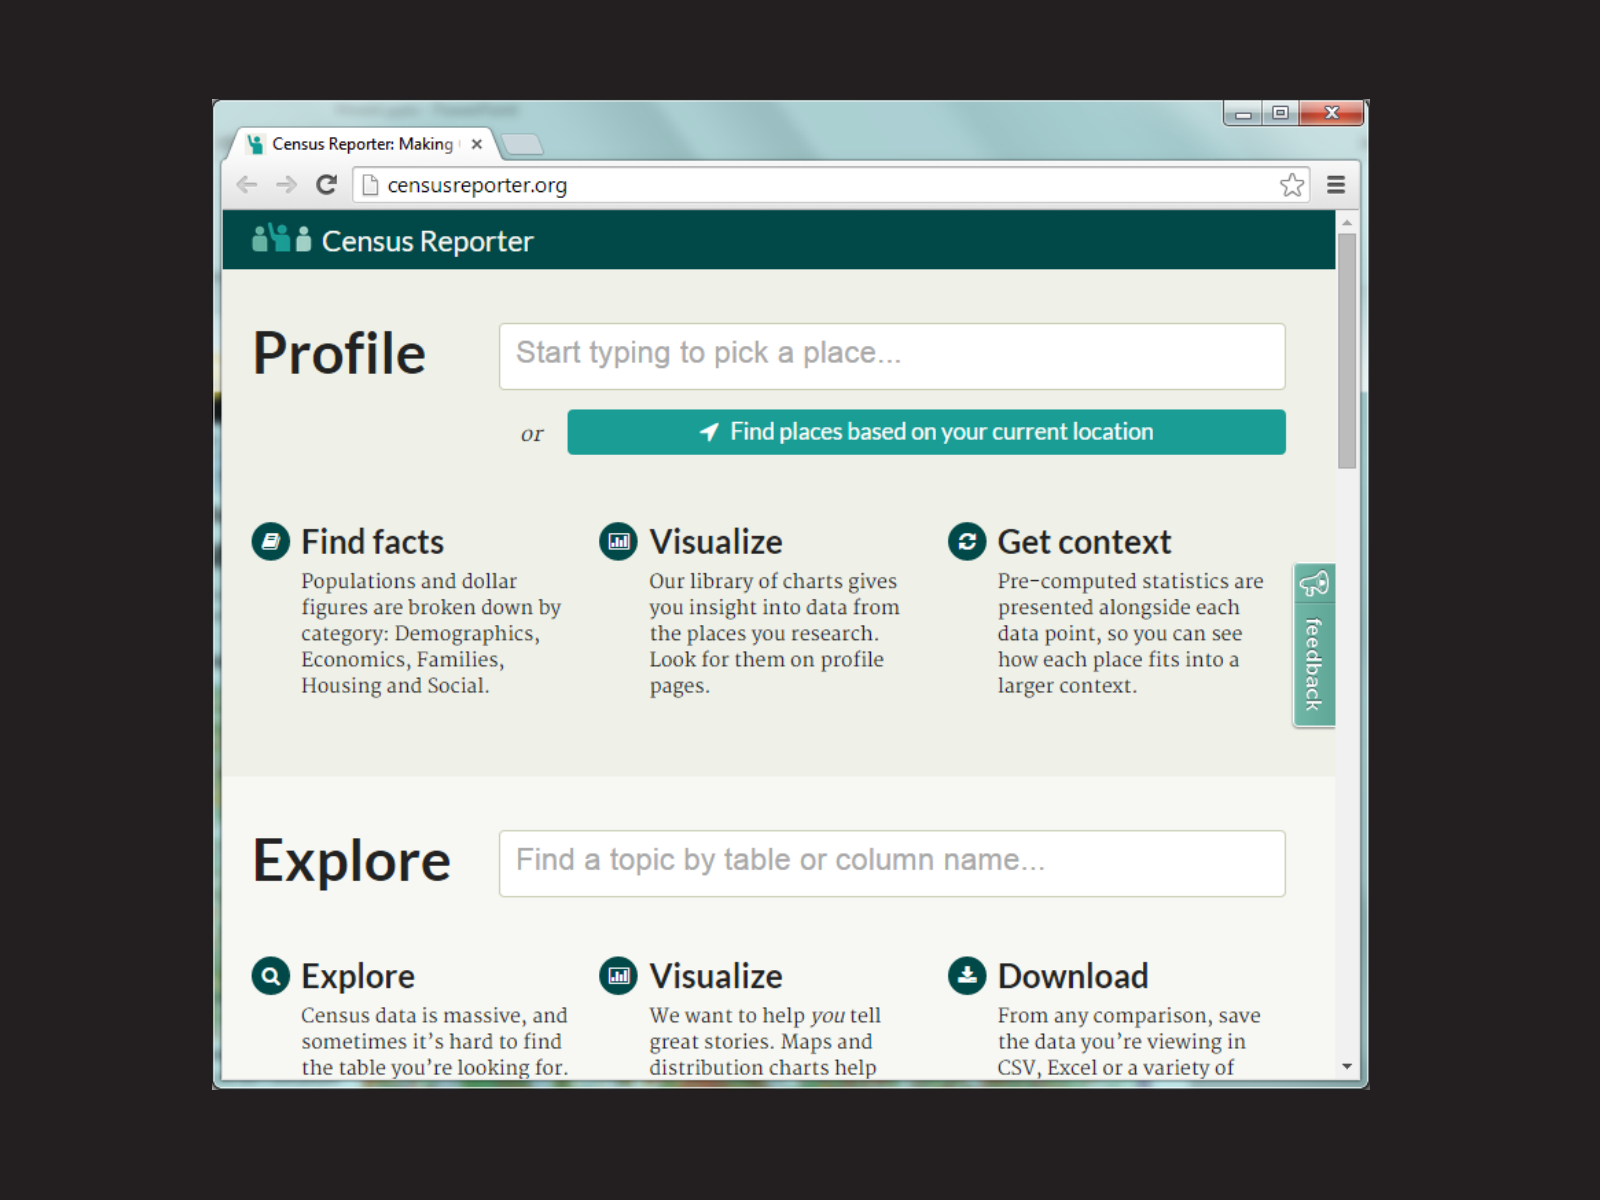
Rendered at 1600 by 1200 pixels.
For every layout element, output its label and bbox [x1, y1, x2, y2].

picture [212, 99, 1370, 1090]
